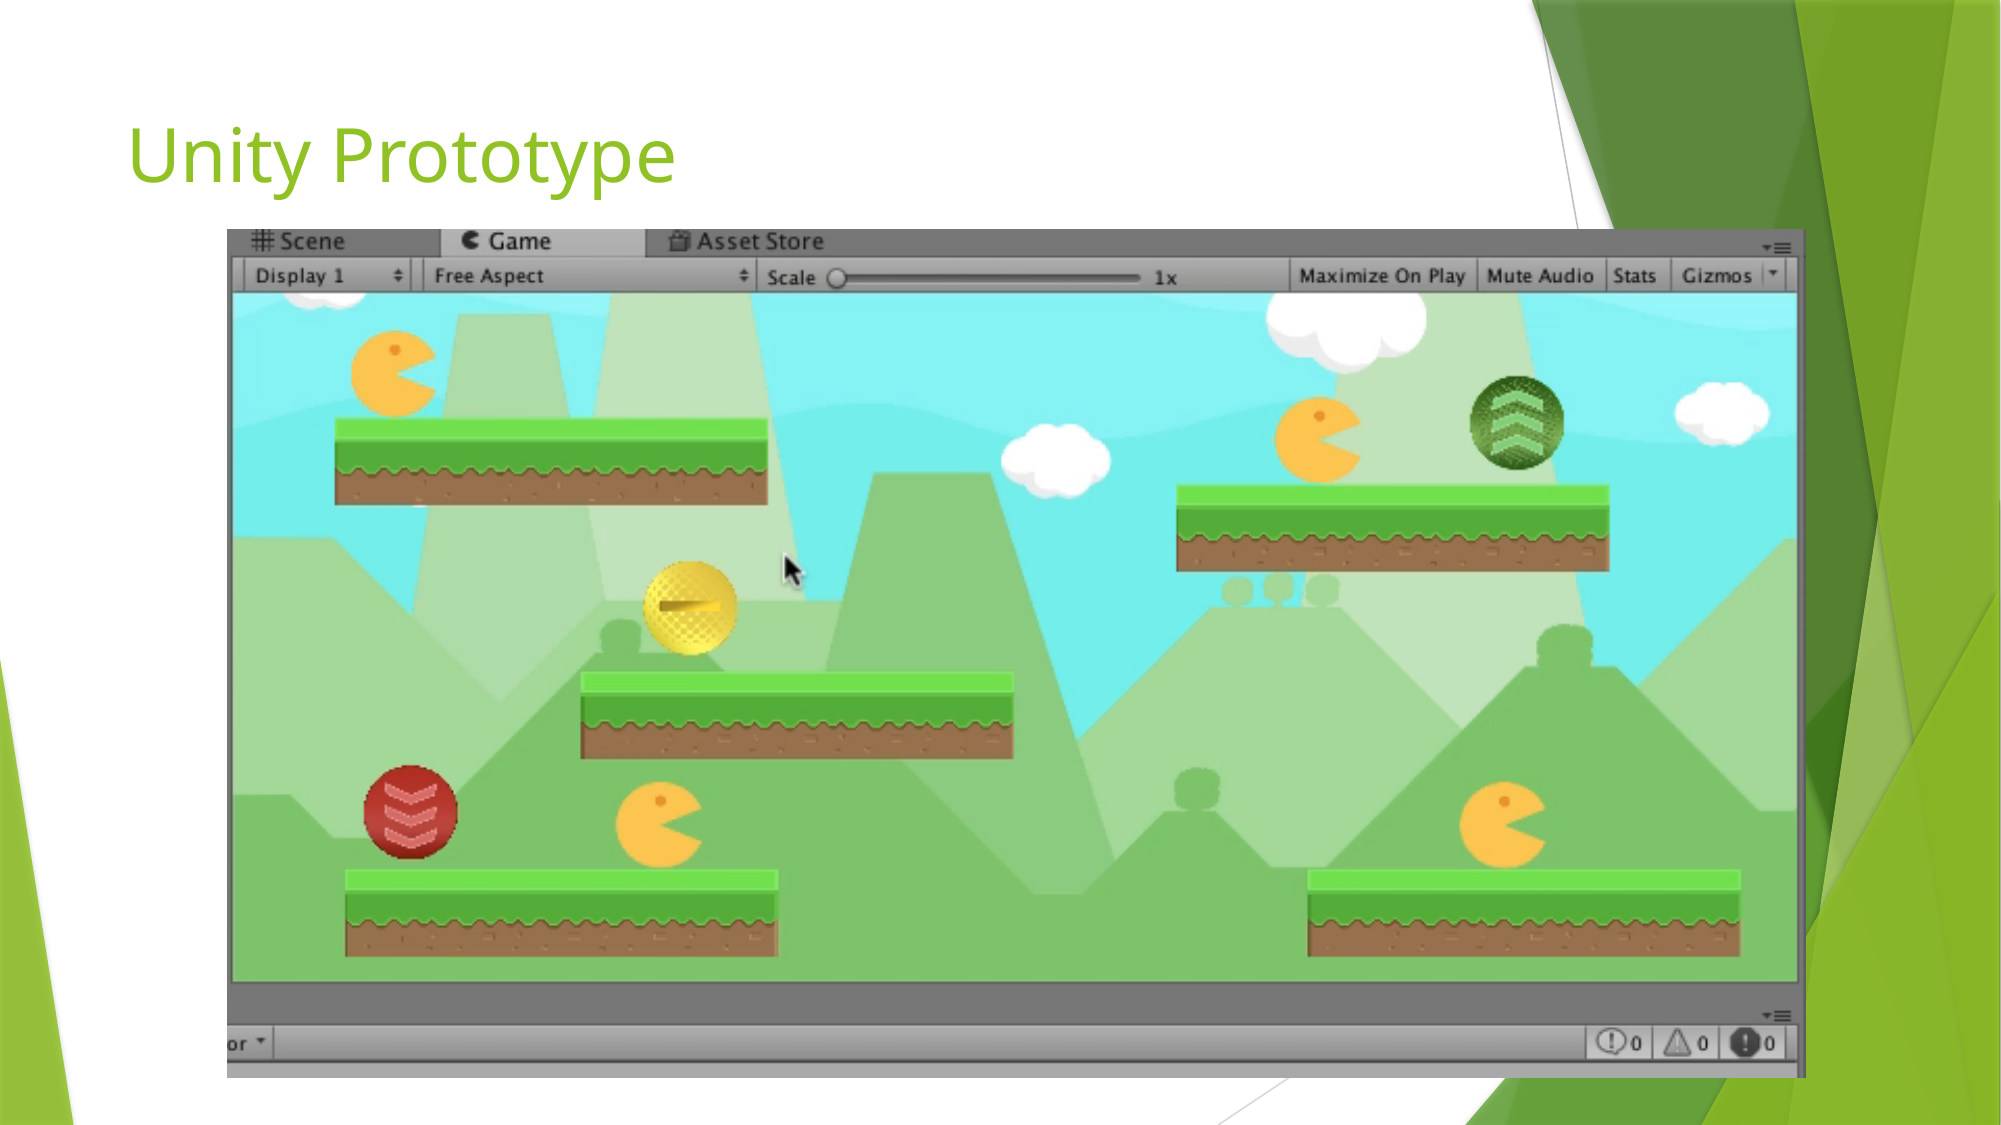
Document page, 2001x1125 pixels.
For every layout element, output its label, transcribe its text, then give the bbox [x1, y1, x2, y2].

title Unity Prototype [111, 99, 1522, 317]
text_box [226, 228, 1807, 1080]
